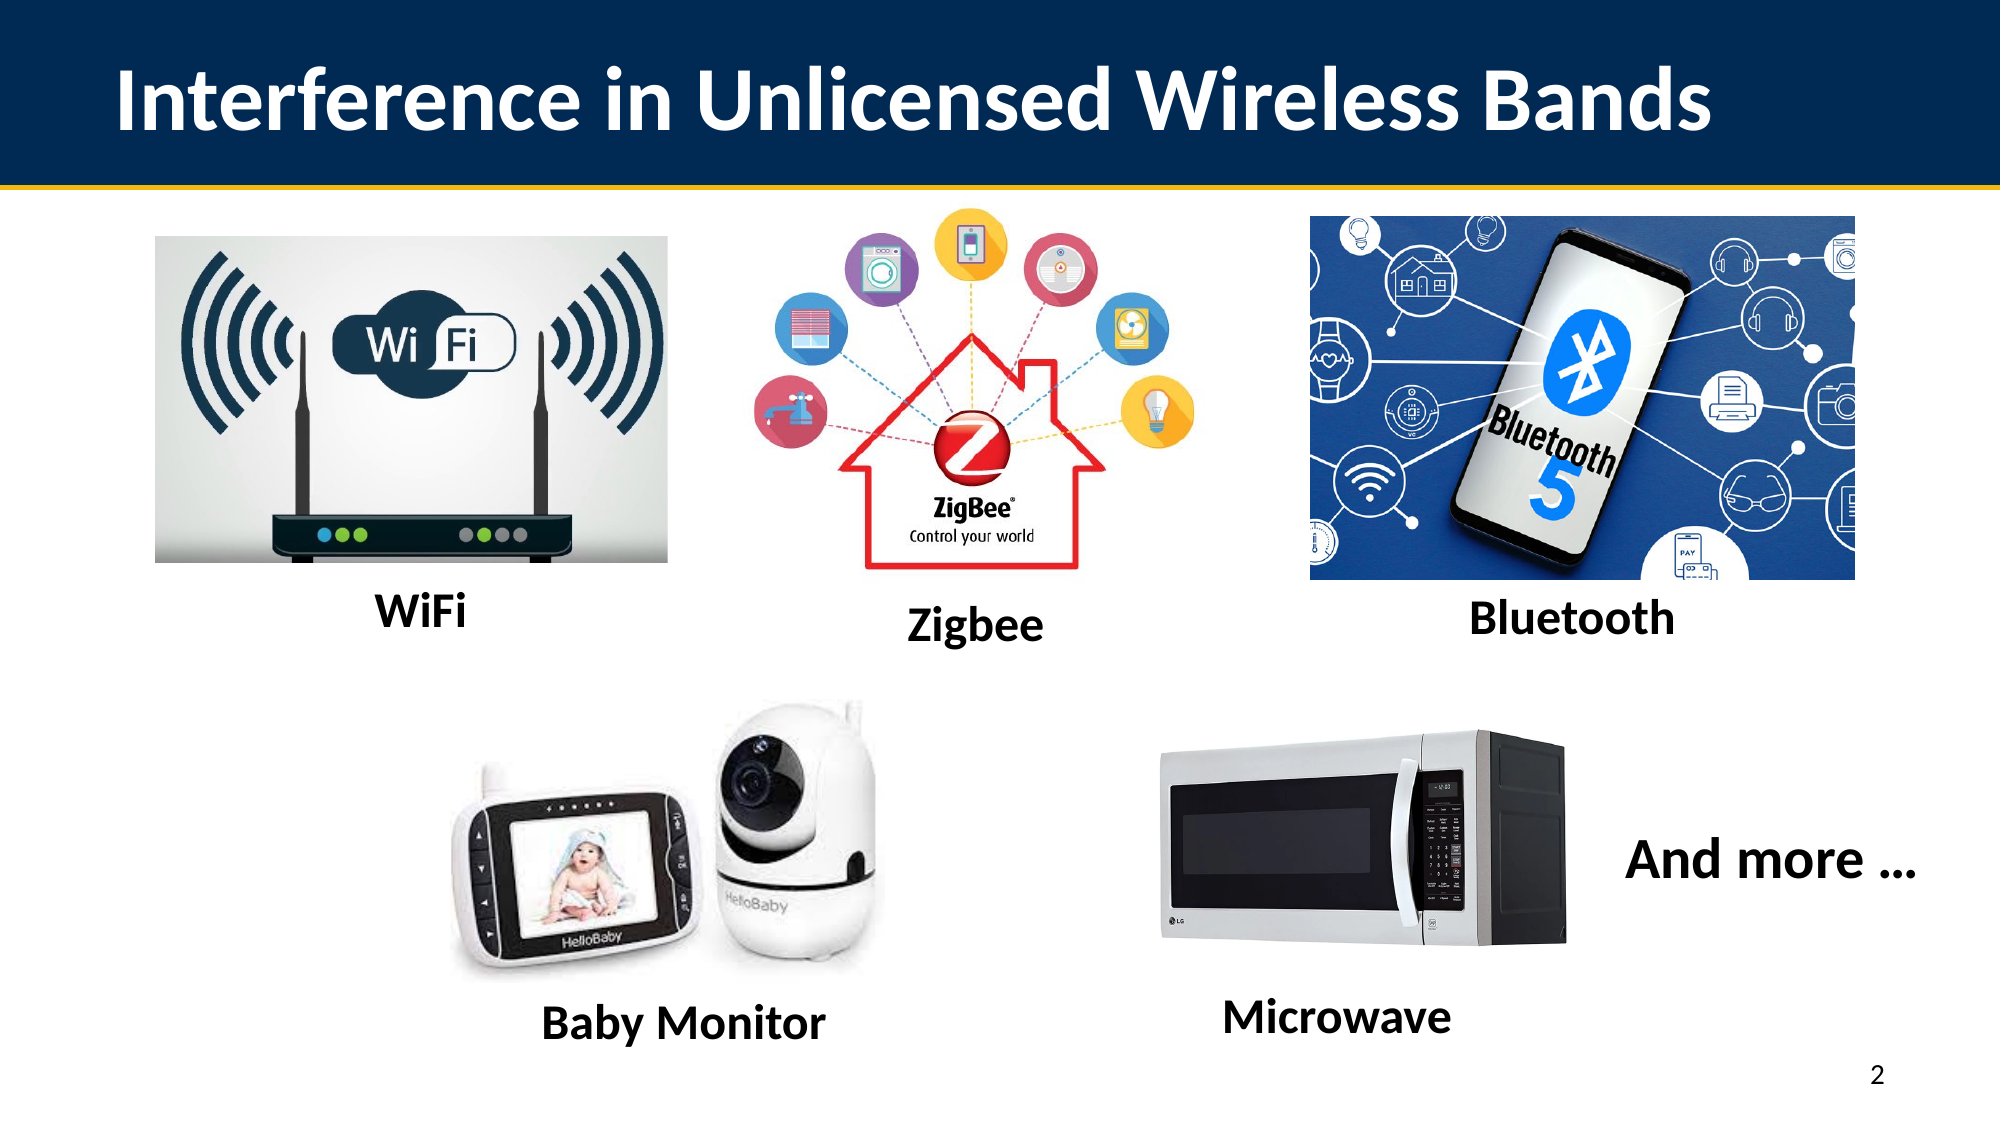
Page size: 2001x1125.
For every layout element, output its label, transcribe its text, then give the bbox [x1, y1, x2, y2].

text_box And more … [1659, 812, 1957, 898]
text_box WiFi [359, 571, 512, 646]
picture [1066, 617, 1655, 1009]
picture [154, 236, 668, 563]
slide_number 2 [1433, 1042, 1900, 1103]
picture [740, 194, 1208, 585]
text_box Microwave [1207, 1016, 1519, 1051]
title Interference in Unlicensed Wireless Bands [99, 0, 1900, 188]
text_box Bluetooth [1454, 589, 1722, 653]
text_box Baby Monitor [526, 990, 875, 1057]
text_box Zigbee [892, 591, 1135, 659]
picture [1310, 216, 1855, 580]
picture [450, 699, 886, 983]
